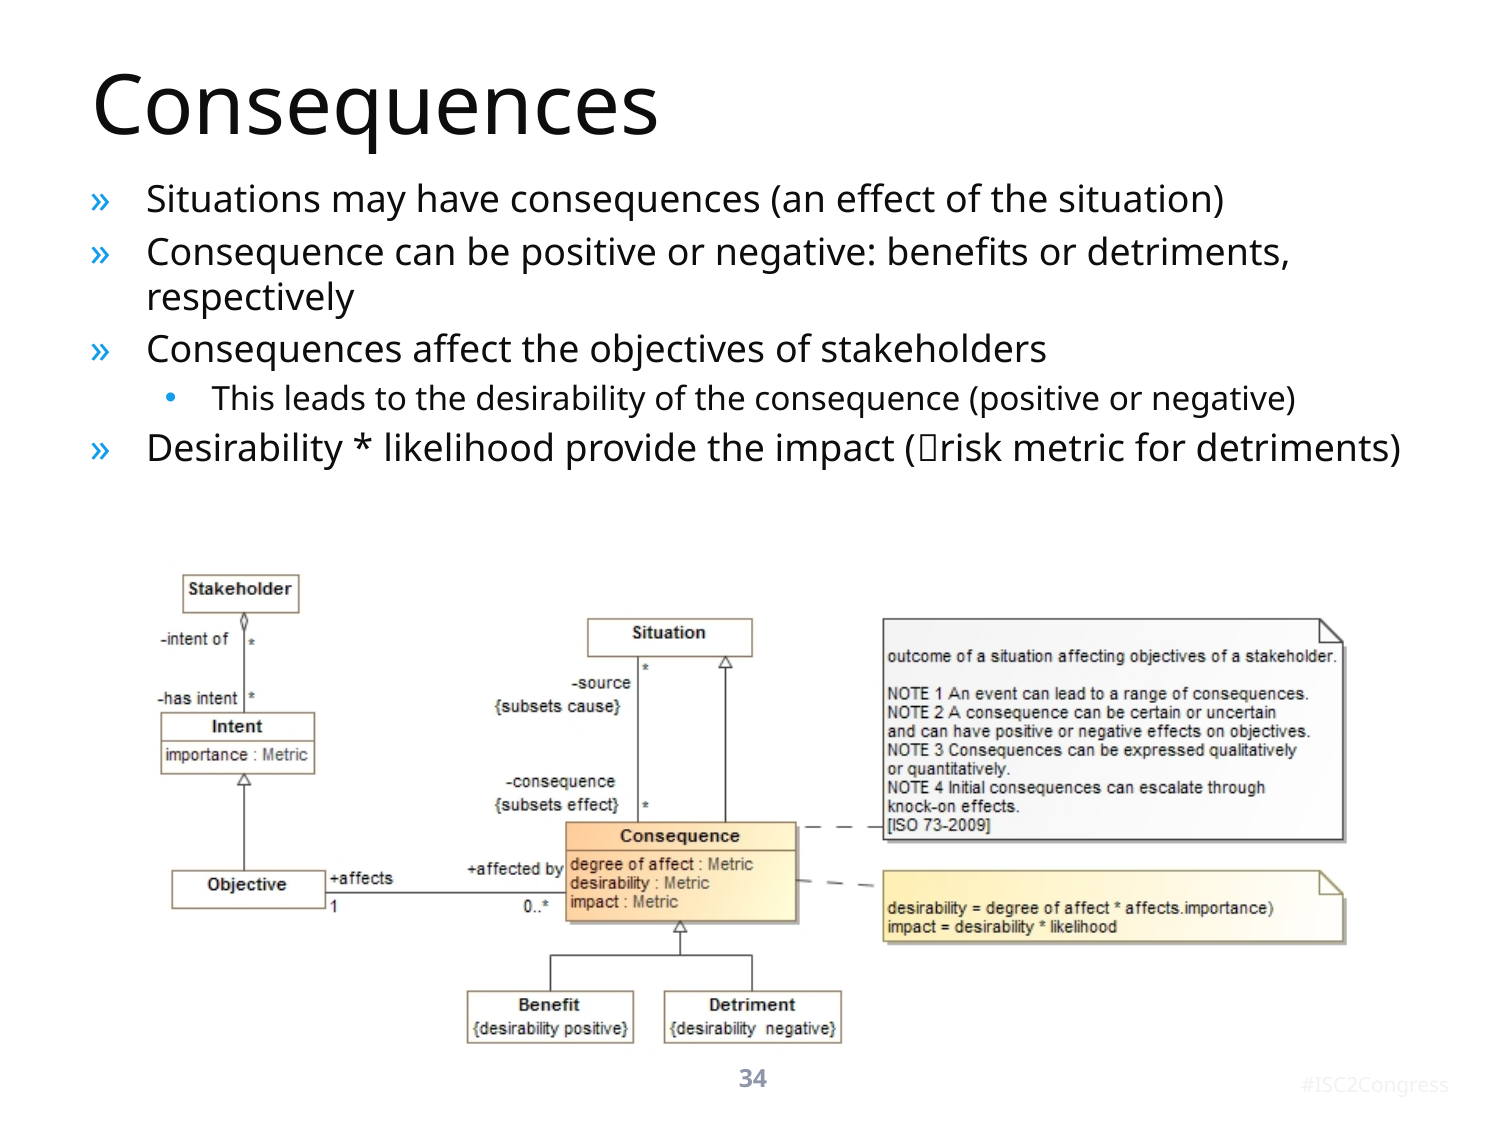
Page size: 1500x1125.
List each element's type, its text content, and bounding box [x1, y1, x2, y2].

title Consequences [76, 23, 1392, 168]
list Situations may have consequences (an effect of the situation) Consequence can be positive or negative: benefits or detriments, respectively Consequences affect the objectives of stakeholders This leads to the desirability of the consequence (positive or negative) Desirability * likelihood provide the impact (risk metric for detriments) [75, 168, 1425, 907]
picture [141, 558, 1359, 1058]
